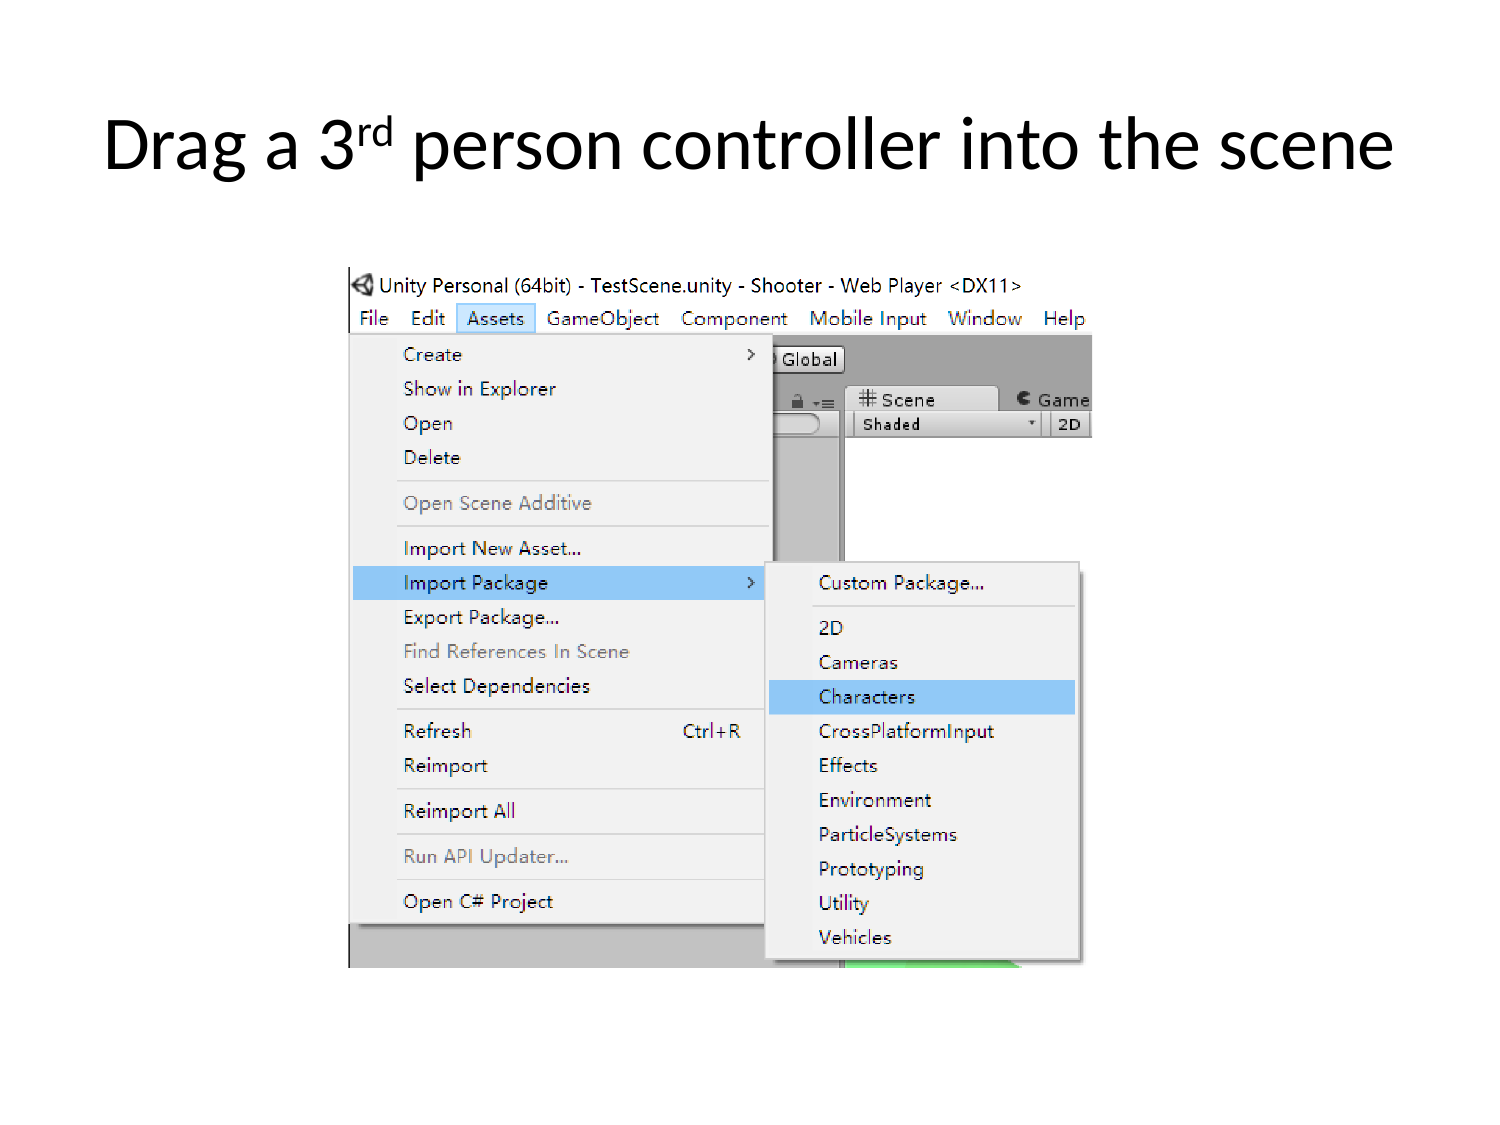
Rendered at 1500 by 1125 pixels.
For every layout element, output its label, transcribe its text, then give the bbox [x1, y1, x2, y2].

picture [348, 266, 1093, 968]
title Drag a 3rd person controller into the scene [75, 45, 1425, 233]
